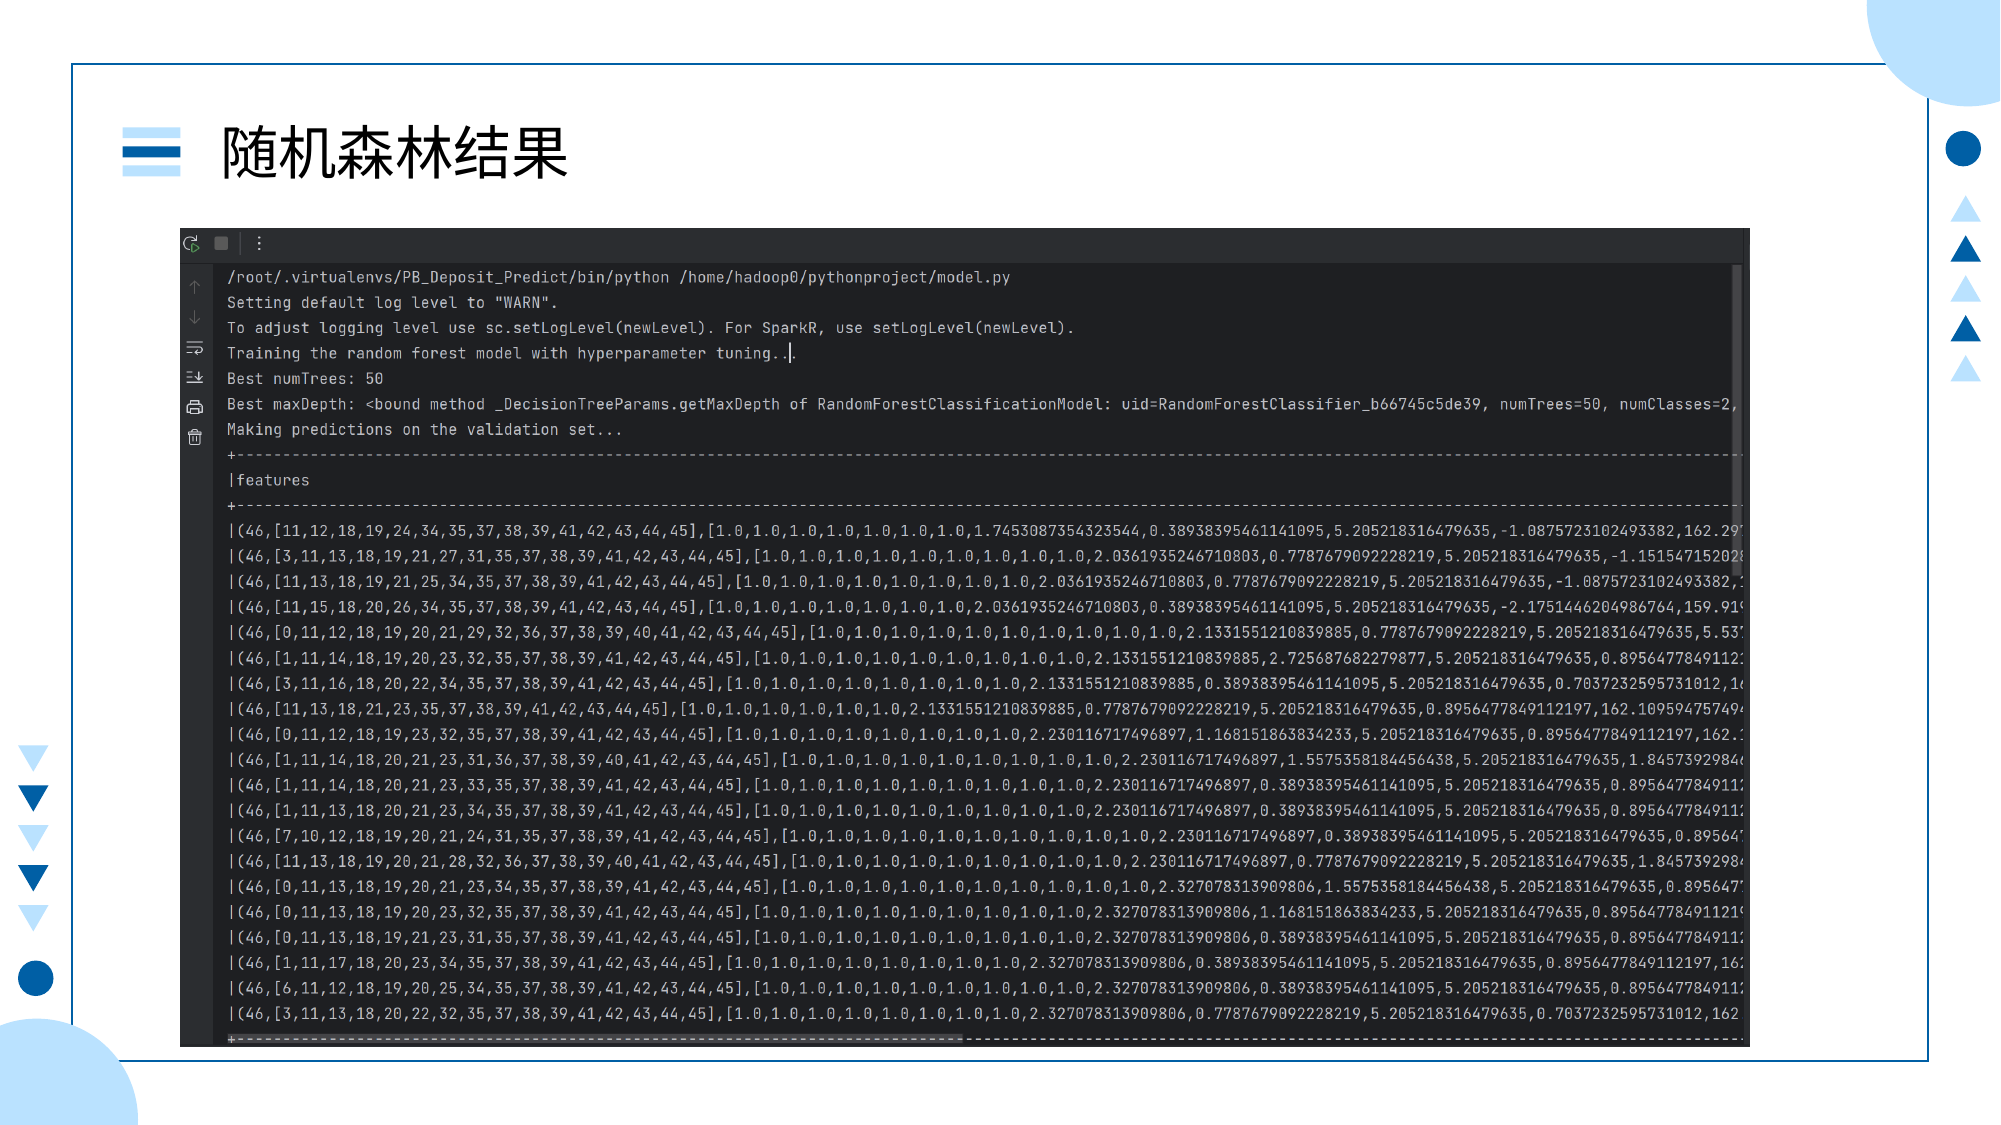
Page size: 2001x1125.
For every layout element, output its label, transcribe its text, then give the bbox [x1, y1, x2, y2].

picture [180, 228, 1750, 1047]
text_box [122, 127, 181, 177]
text_box 随机森林结果 [220, 116, 761, 187]
